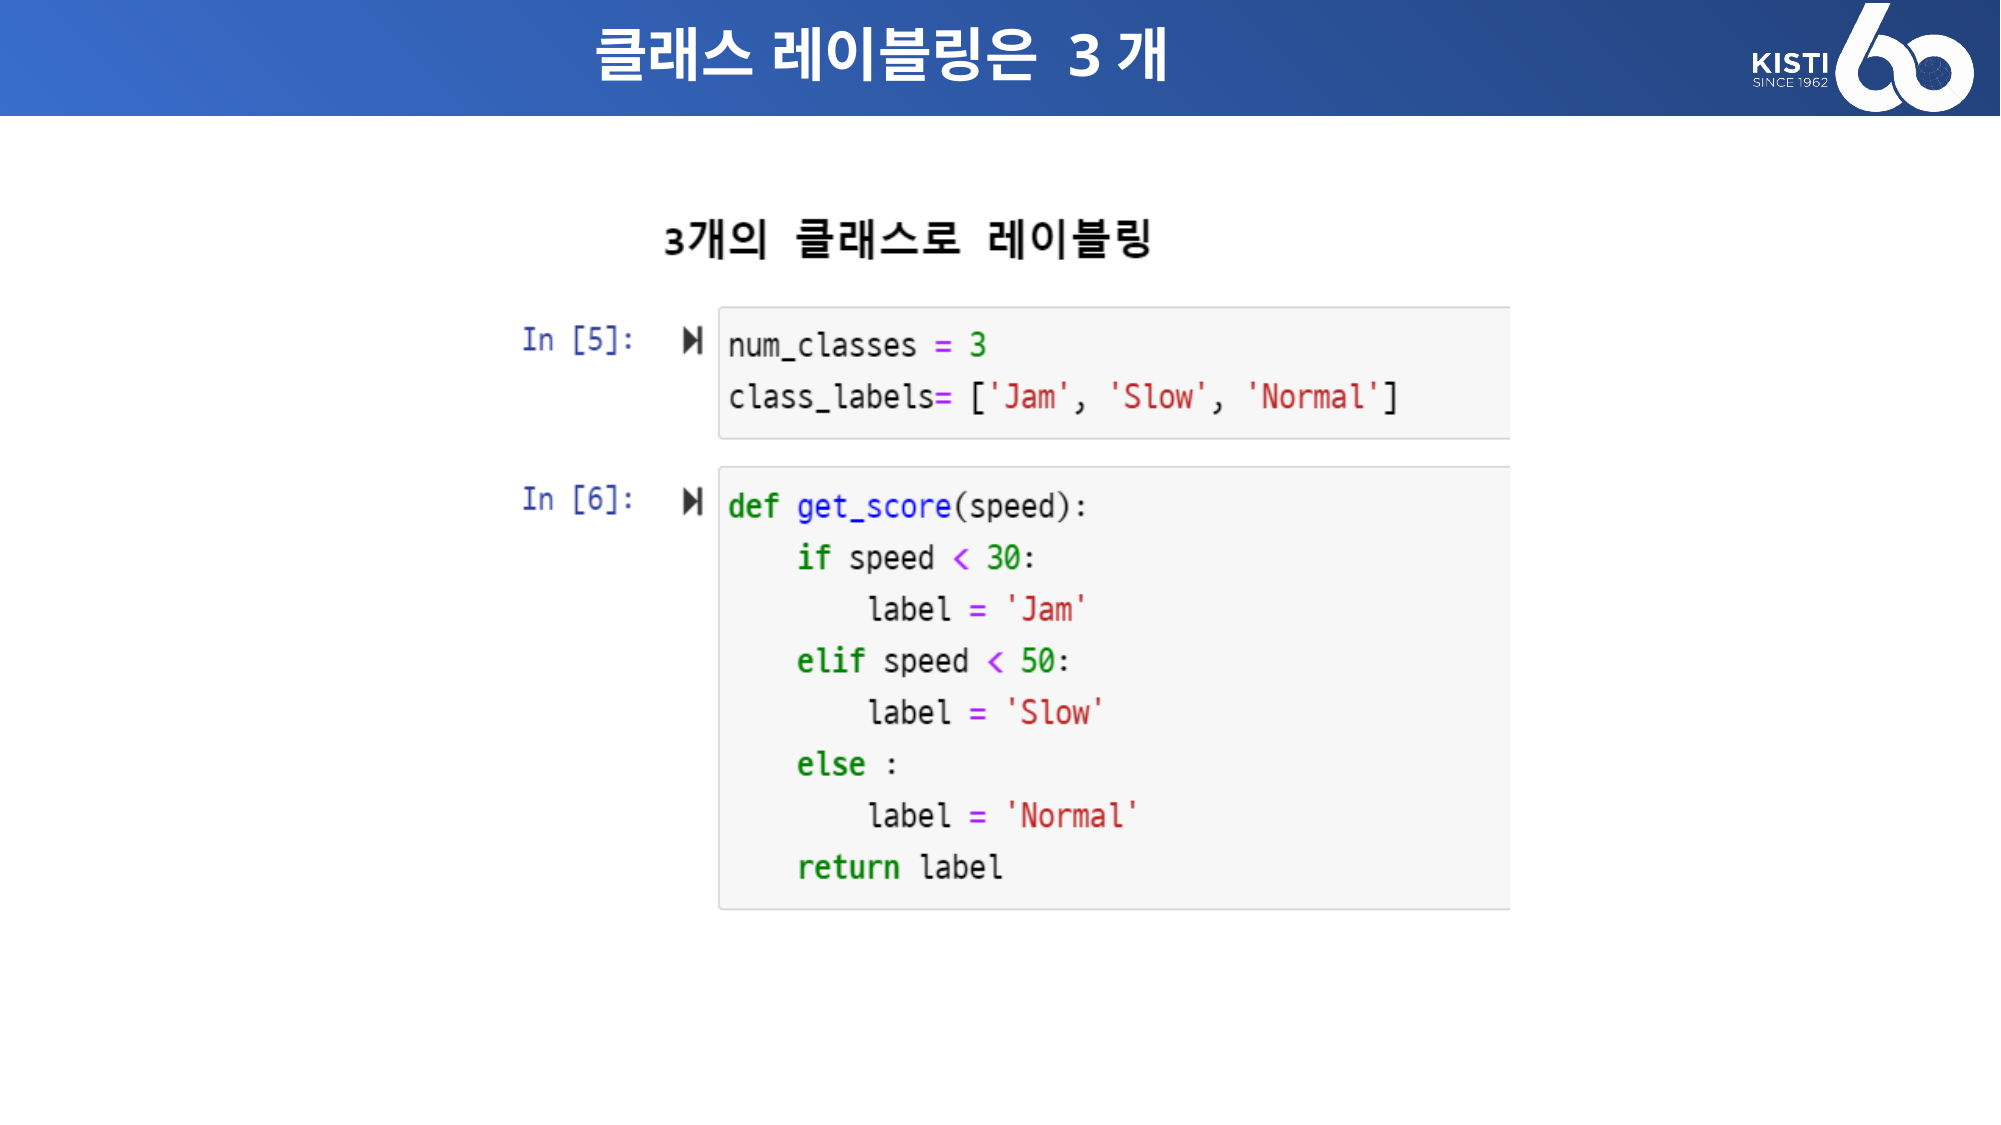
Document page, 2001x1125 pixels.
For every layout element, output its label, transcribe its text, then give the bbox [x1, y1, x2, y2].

picture [490, 199, 1510, 926]
picture [1753, 3, 1974, 112]
title 클래스 레이블링은 3개 [53, 1, 1728, 114]
